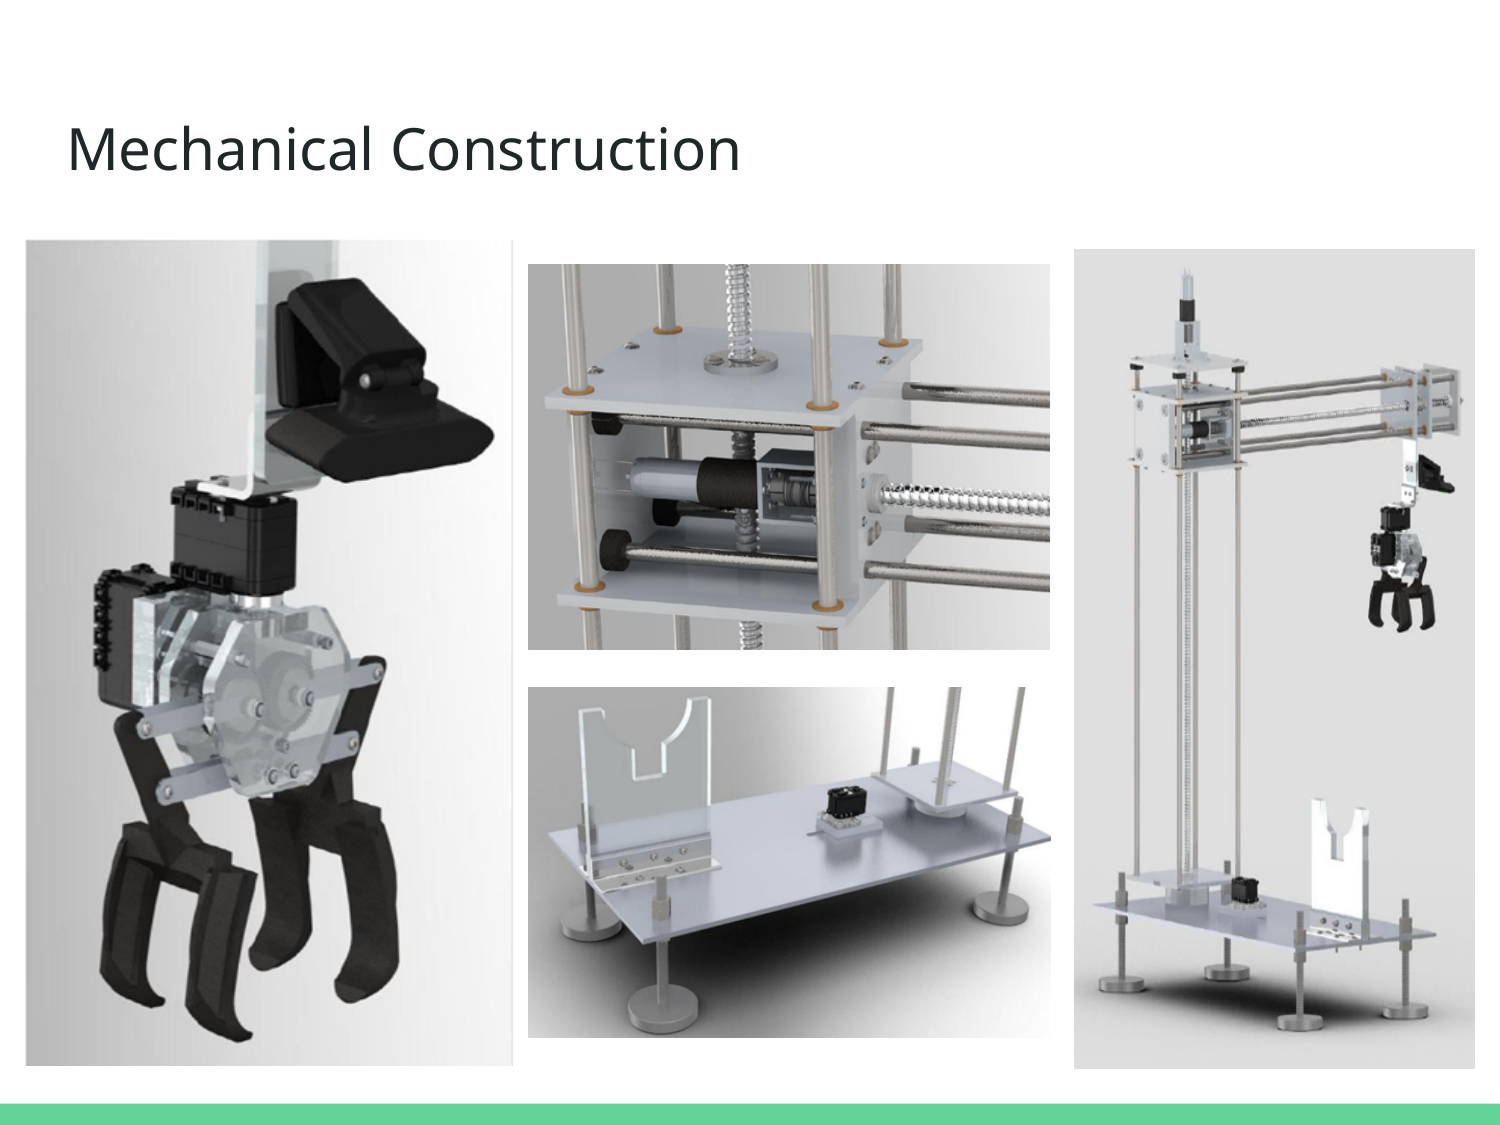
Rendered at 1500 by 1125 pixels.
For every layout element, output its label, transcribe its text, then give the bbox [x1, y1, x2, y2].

picture [528, 264, 1051, 651]
picture [1074, 249, 1476, 1069]
picture [528, 687, 1051, 1038]
title Mechanical Construction [51, 97, 1449, 223]
picture [24, 239, 513, 1066]
